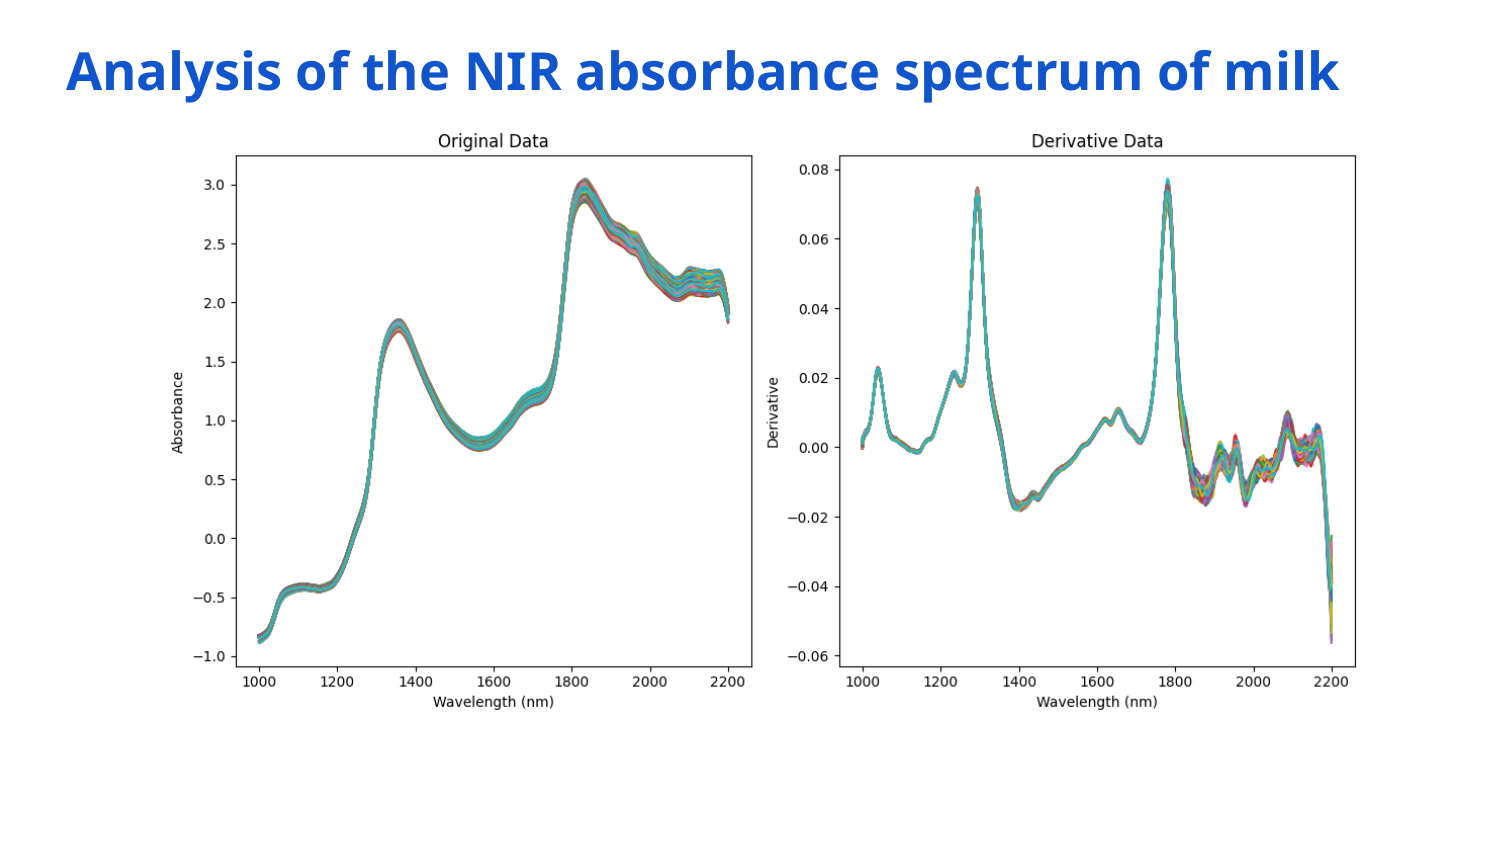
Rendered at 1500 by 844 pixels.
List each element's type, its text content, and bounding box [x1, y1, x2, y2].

picture [161, 123, 1364, 720]
title Analysis of the NIR absorbance spectrum of milk [51, 23, 1449, 117]
